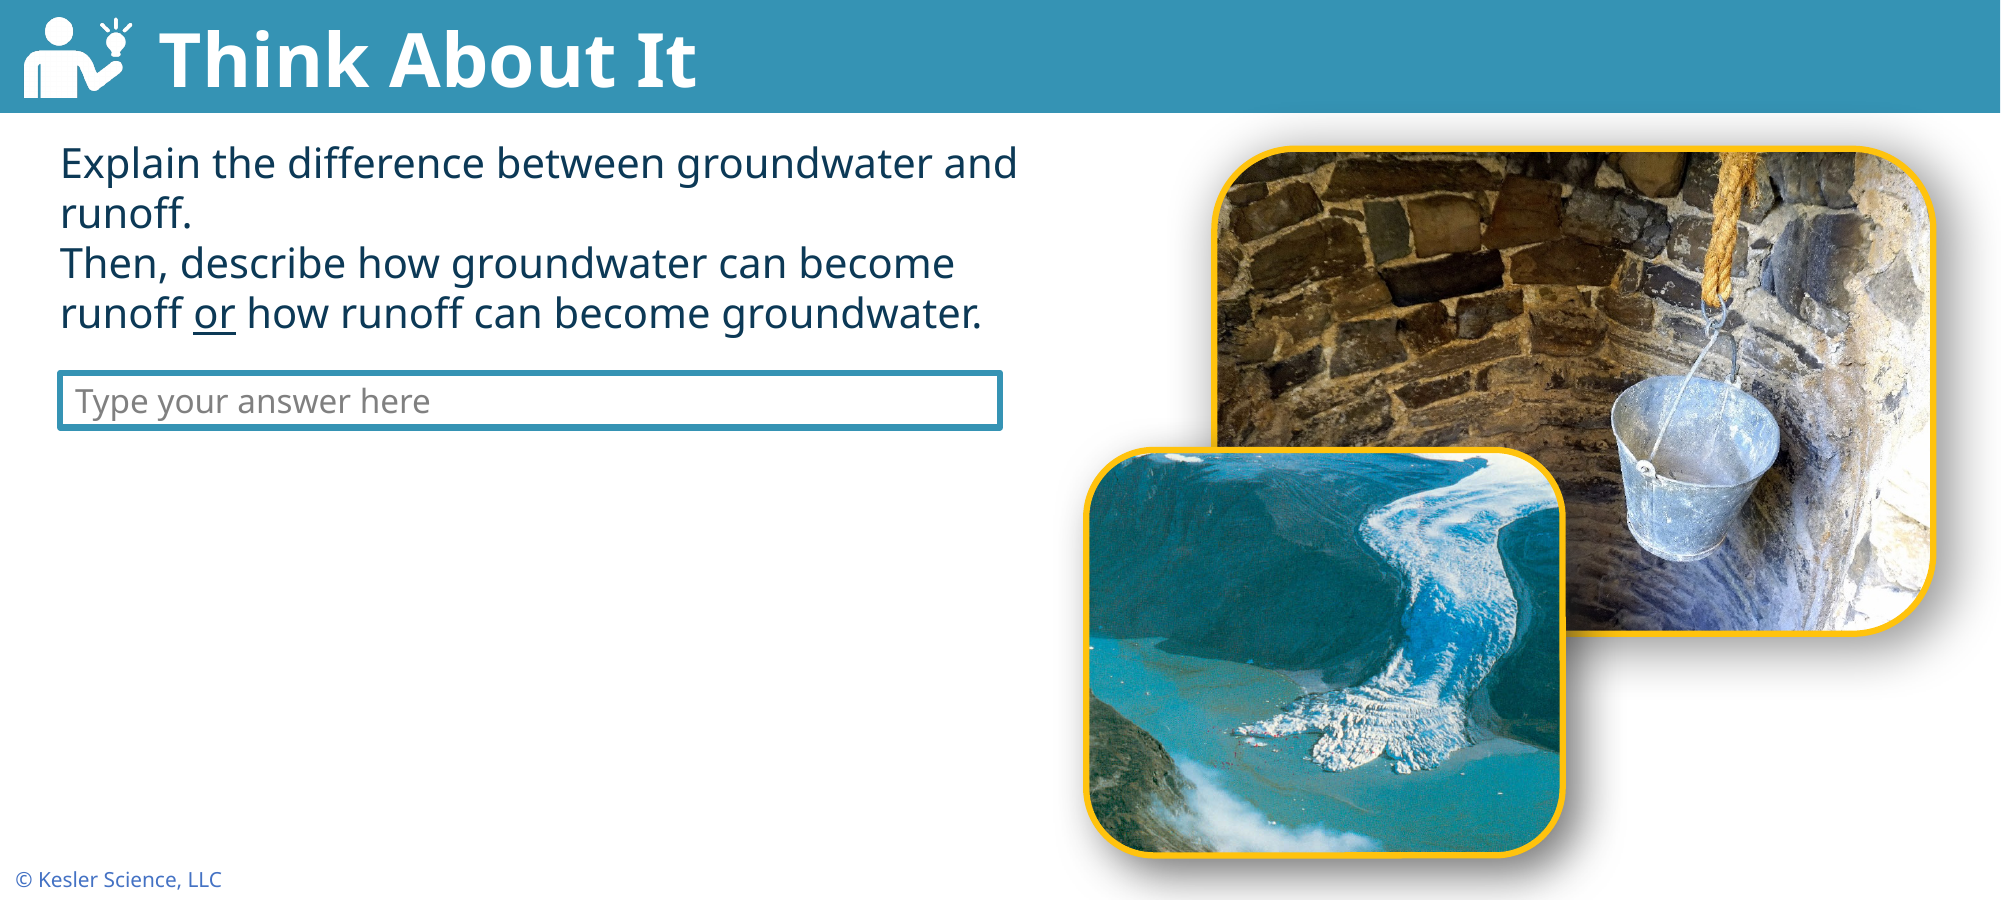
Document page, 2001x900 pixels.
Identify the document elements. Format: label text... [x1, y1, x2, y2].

picture [1090, 454, 1559, 852]
picture [1218, 152, 1930, 630]
picture [1350, 454, 1375, 465]
picture [1387, 462, 1420, 472]
picture [1544, 557, 1552, 562]
picture [1402, 484, 1415, 490]
picture [1514, 550, 1523, 560]
picture [11, 17, 148, 98]
text_box Type your answer here [60, 372, 1000, 428]
